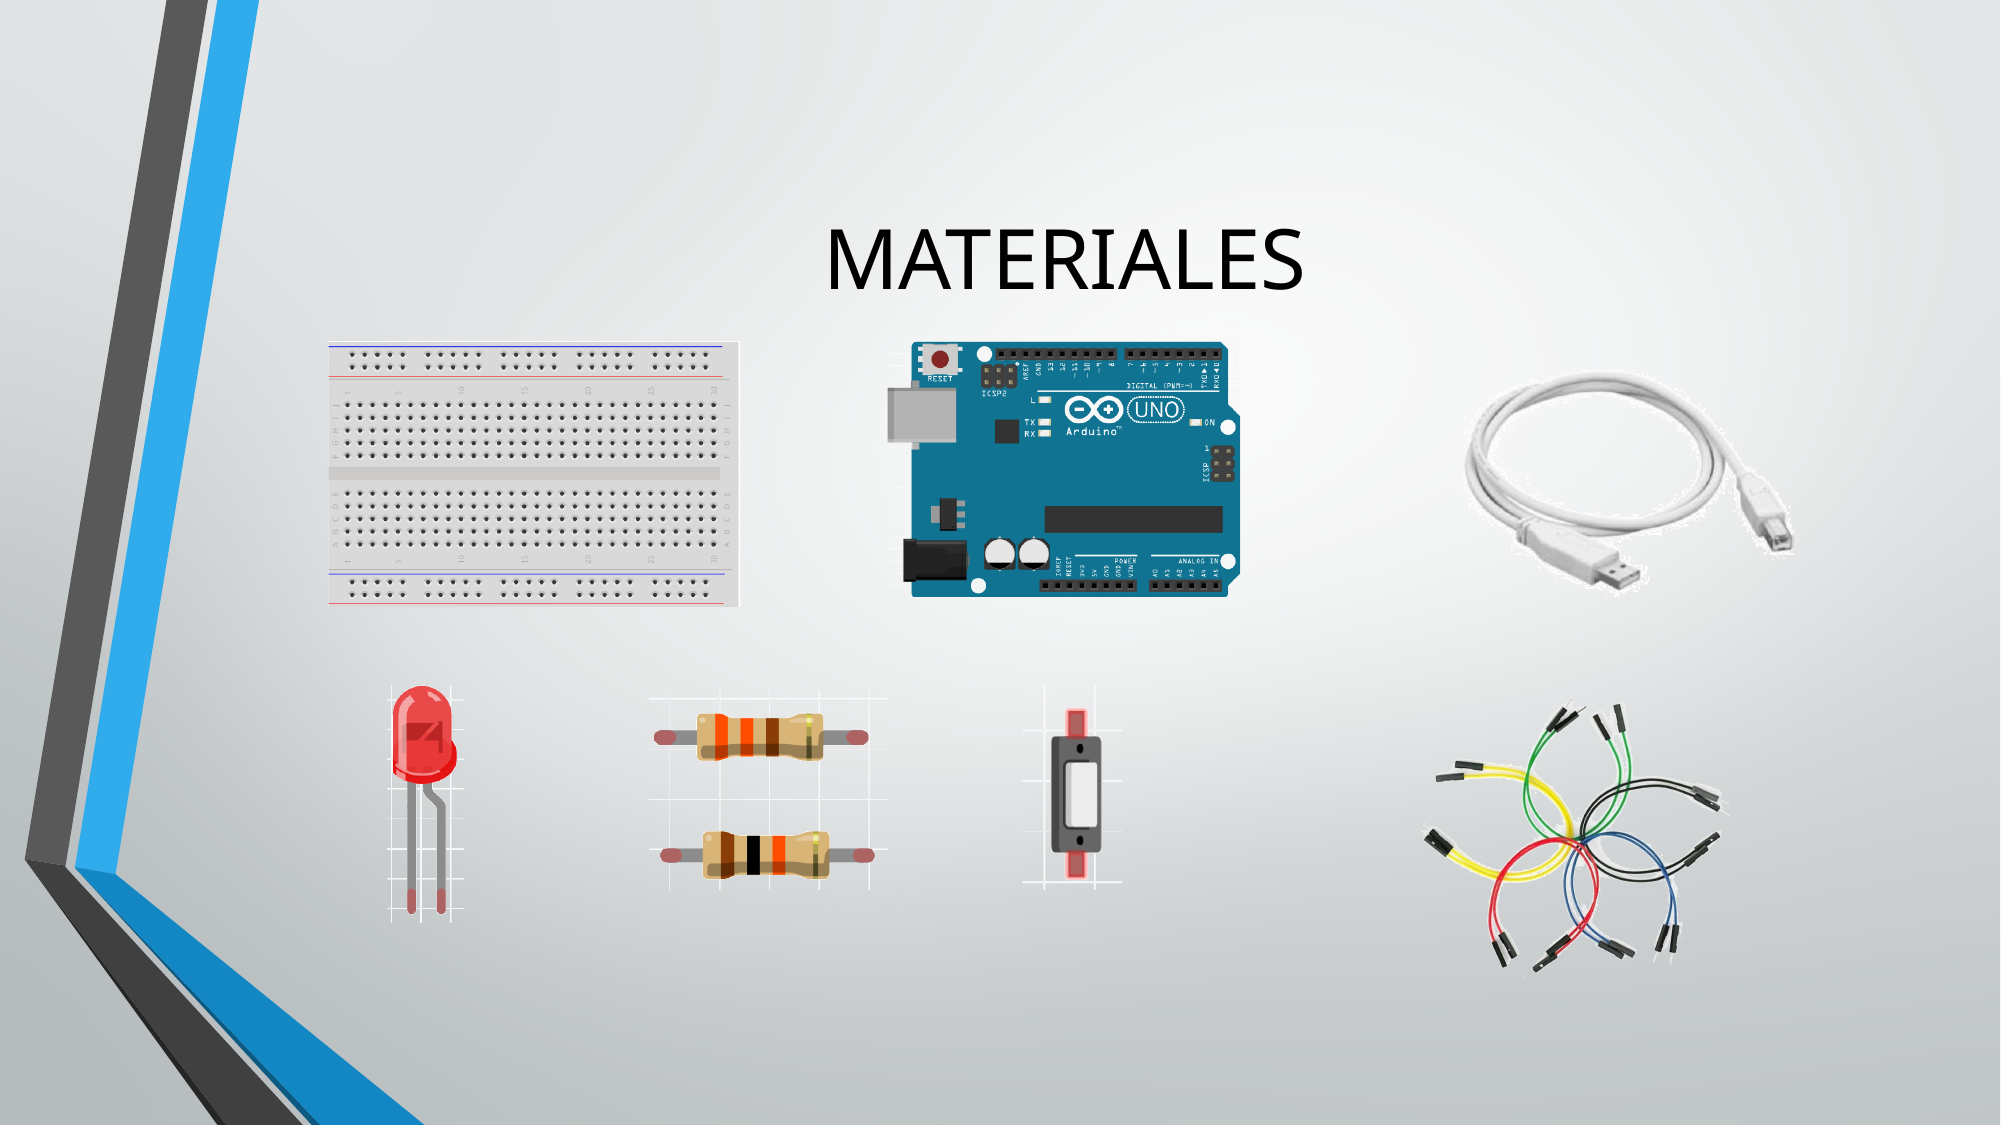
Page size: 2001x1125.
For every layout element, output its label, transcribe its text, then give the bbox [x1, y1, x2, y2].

picture [648, 689, 888, 890]
picture [887, 341, 1241, 597]
picture [386, 685, 465, 923]
picture [969, 684, 1175, 890]
picture [1456, 357, 1802, 597]
picture [1410, 674, 1746, 1010]
picture [328, 341, 741, 607]
title MATERIALES [243, 112, 1887, 400]
